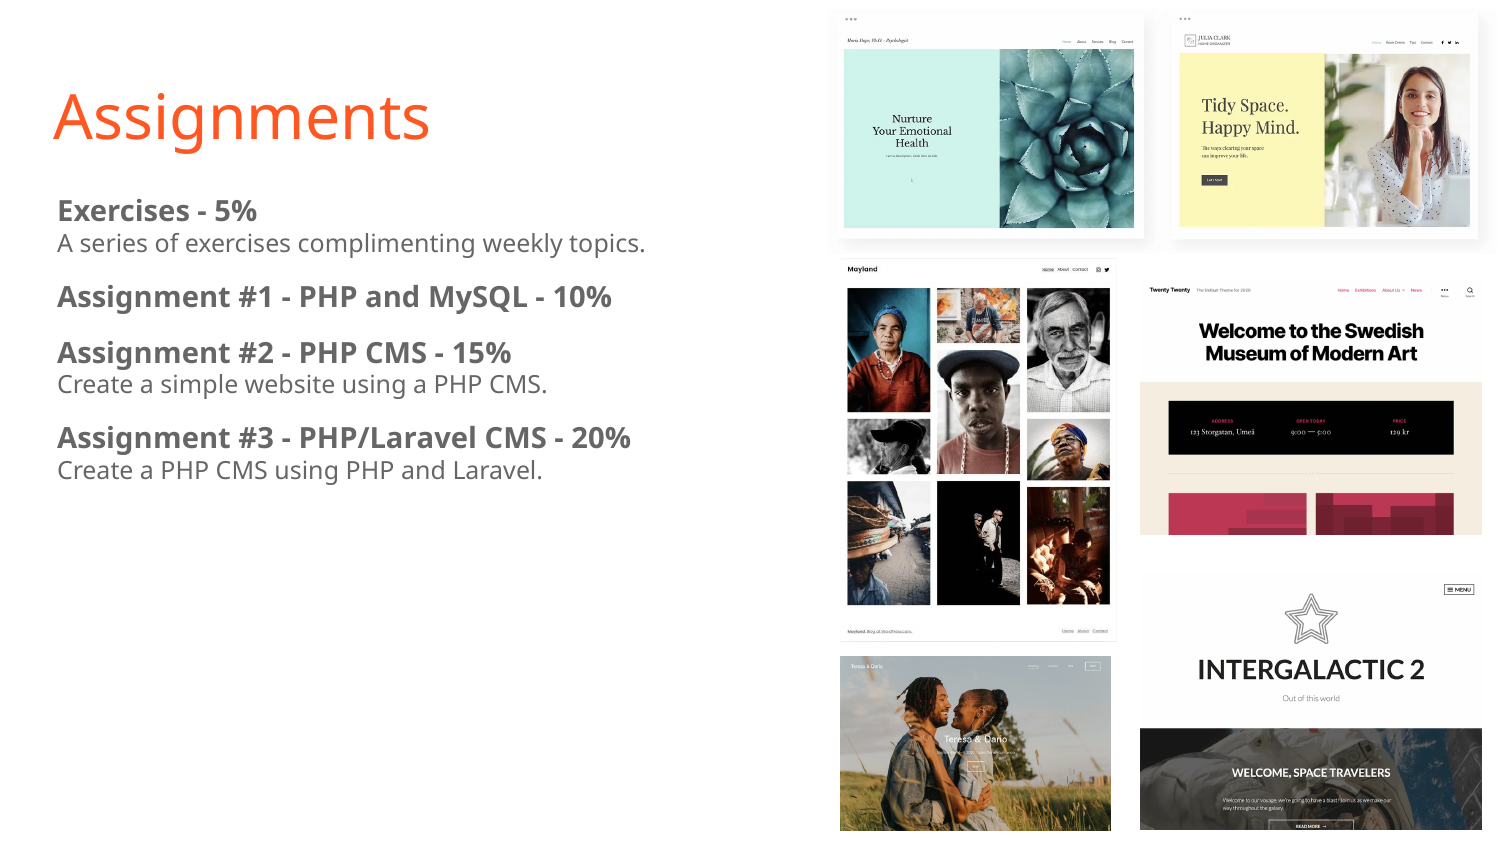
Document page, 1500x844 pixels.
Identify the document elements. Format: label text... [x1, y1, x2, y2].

picture [839, 656, 1112, 831]
picture [827, 9, 1497, 255]
picture [1139, 277, 1482, 535]
title Exercises - 5% A series of exercises complimenting weekly topics. Assignment #1 - PHP and MySQL - 10% Assignment #2 - PHP CMS - 15% Create a simple website using a PHP CMS. Assignment #3 - PHP/Laravel CMS - 20% Create a PHP CMS using PHP and Laravel. [42, 177, 771, 789]
picture [839, 258, 1117, 642]
picture [1139, 573, 1482, 831]
title Assignments [38, 61, 771, 156]
